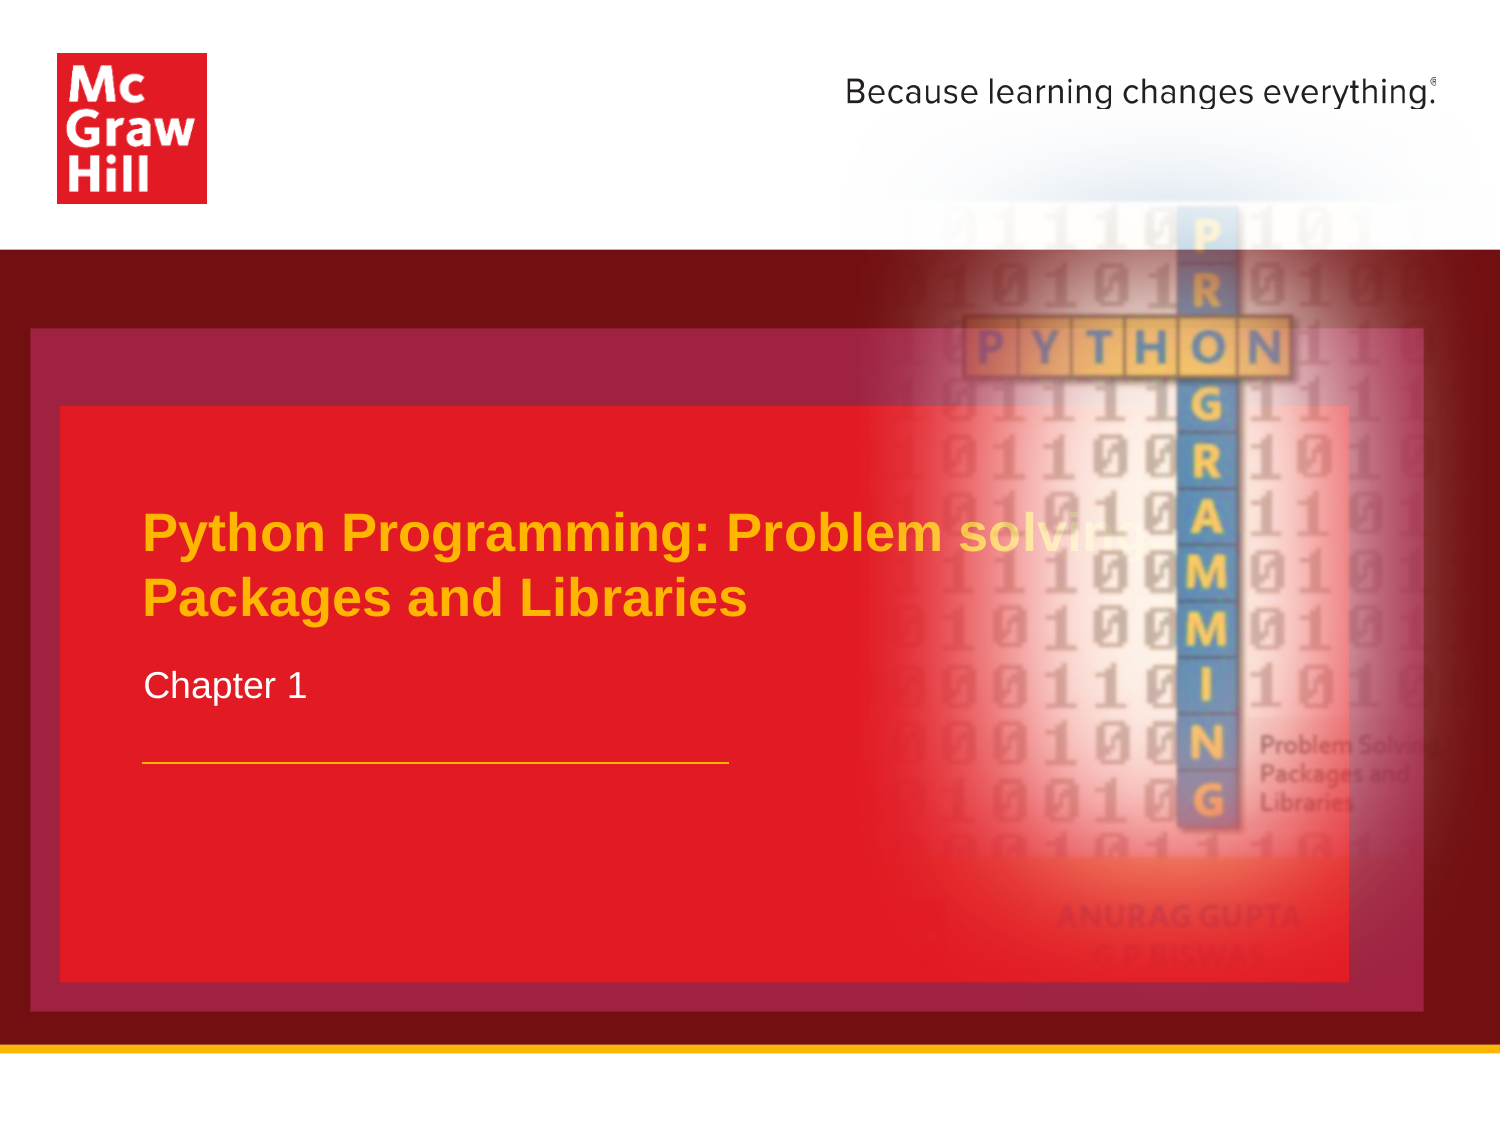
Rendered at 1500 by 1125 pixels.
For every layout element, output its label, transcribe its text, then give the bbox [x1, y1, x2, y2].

picture [834, 81, 1500, 1018]
picture [57, 53, 207, 204]
subtitle Chapter 1 [128, 653, 834, 739]
title Python Programming: Problem solving, Packages and Libraries [127, 489, 834, 633]
